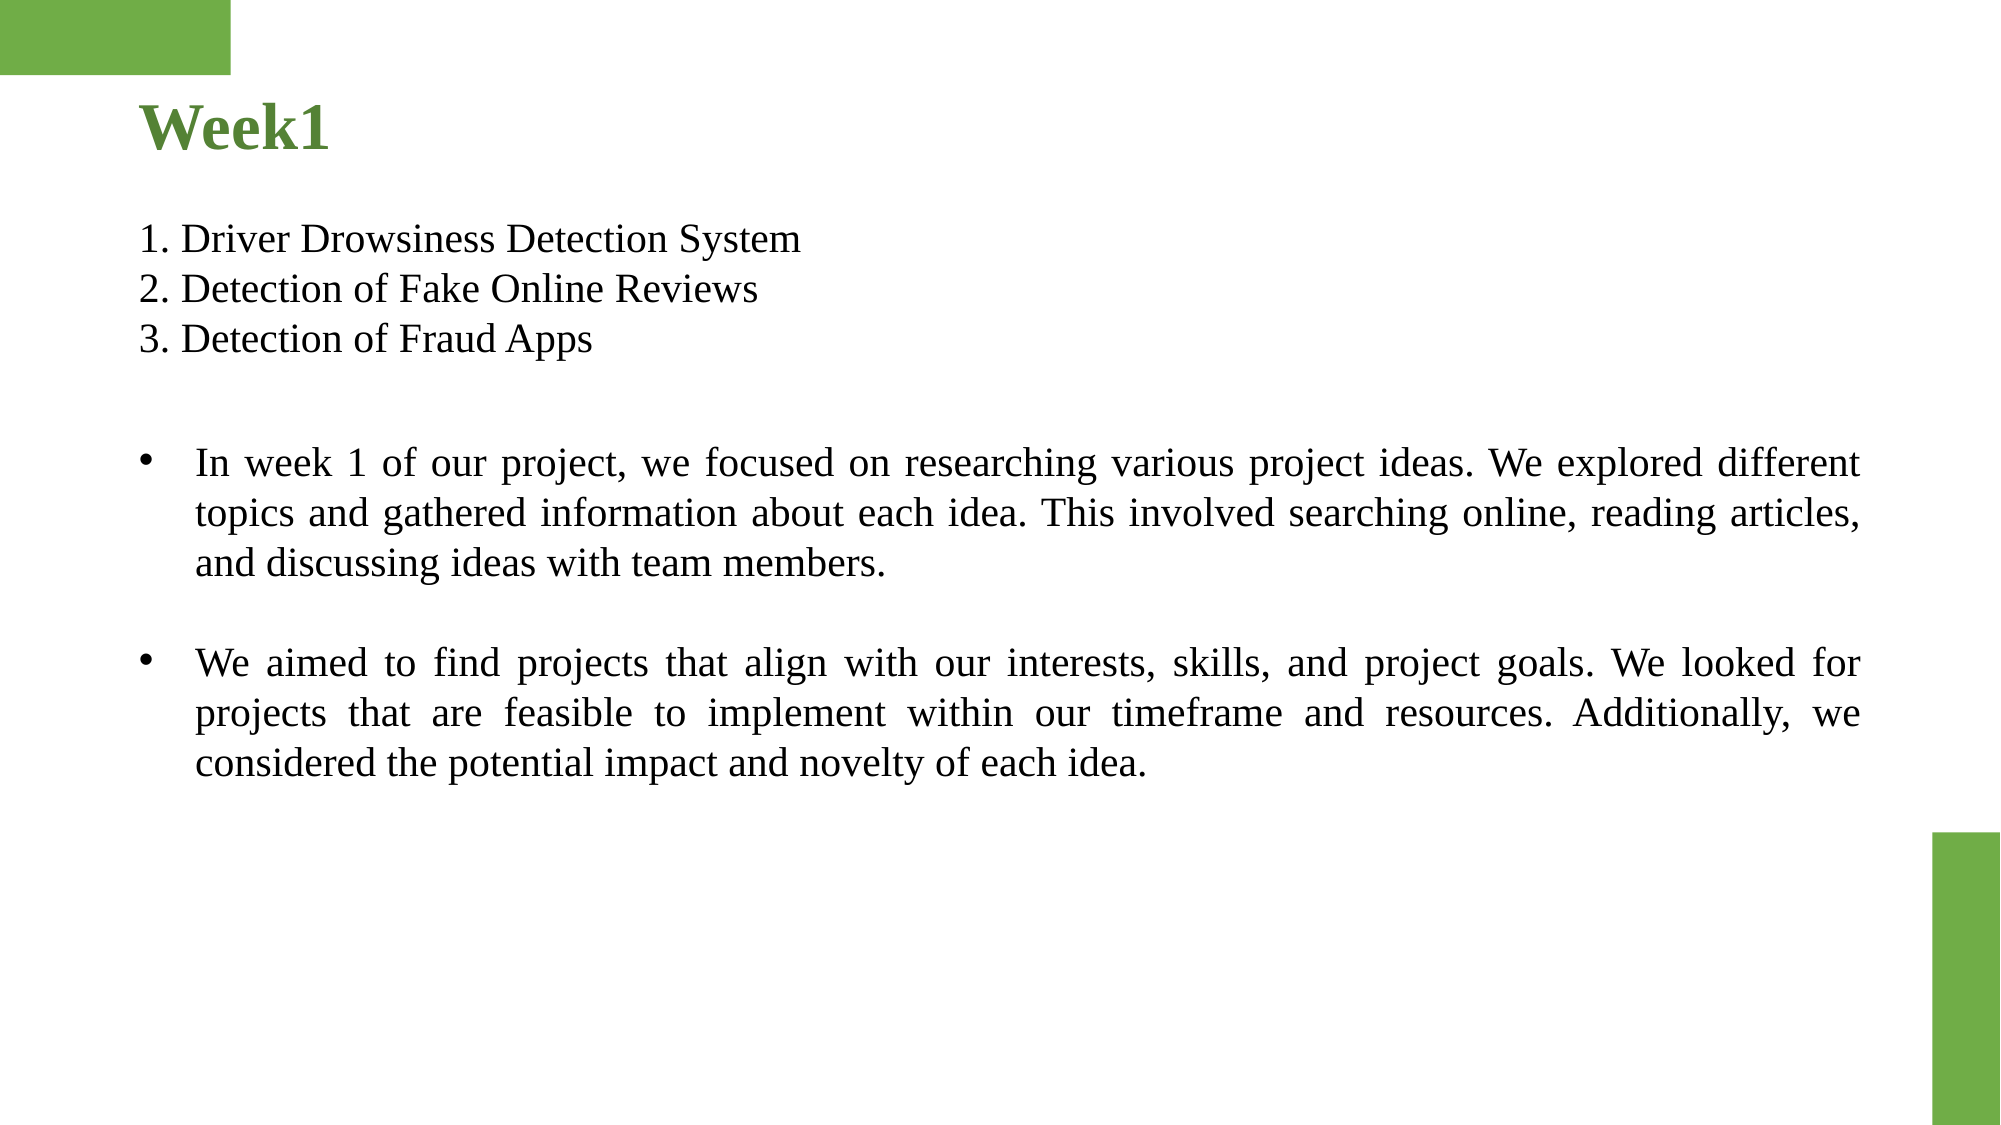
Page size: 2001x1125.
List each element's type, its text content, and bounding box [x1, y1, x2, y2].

text_box [1932, 832, 2000, 1125]
text_box In week 1 of our project, we focused on researching various project ideas. We explored different topics and gathered information about each idea. This involved searching online, reading articles, and discussing ideas with team members. We aimed to find projects that align with our interests, skills, and project goals. We looked for projects that are feasible to implement within our timeframe and resources. Additionally, we considered the potential impact and novelty of each idea. [124, 427, 1878, 793]
text_box [0, 0, 231, 76]
text_box 1. Driver Drowsiness Detection System 2. Detection of Fake Online Reviews 3. Detection of Fraud Apps [124, 203, 1697, 368]
text_box Week1 [124, 75, 750, 203]
